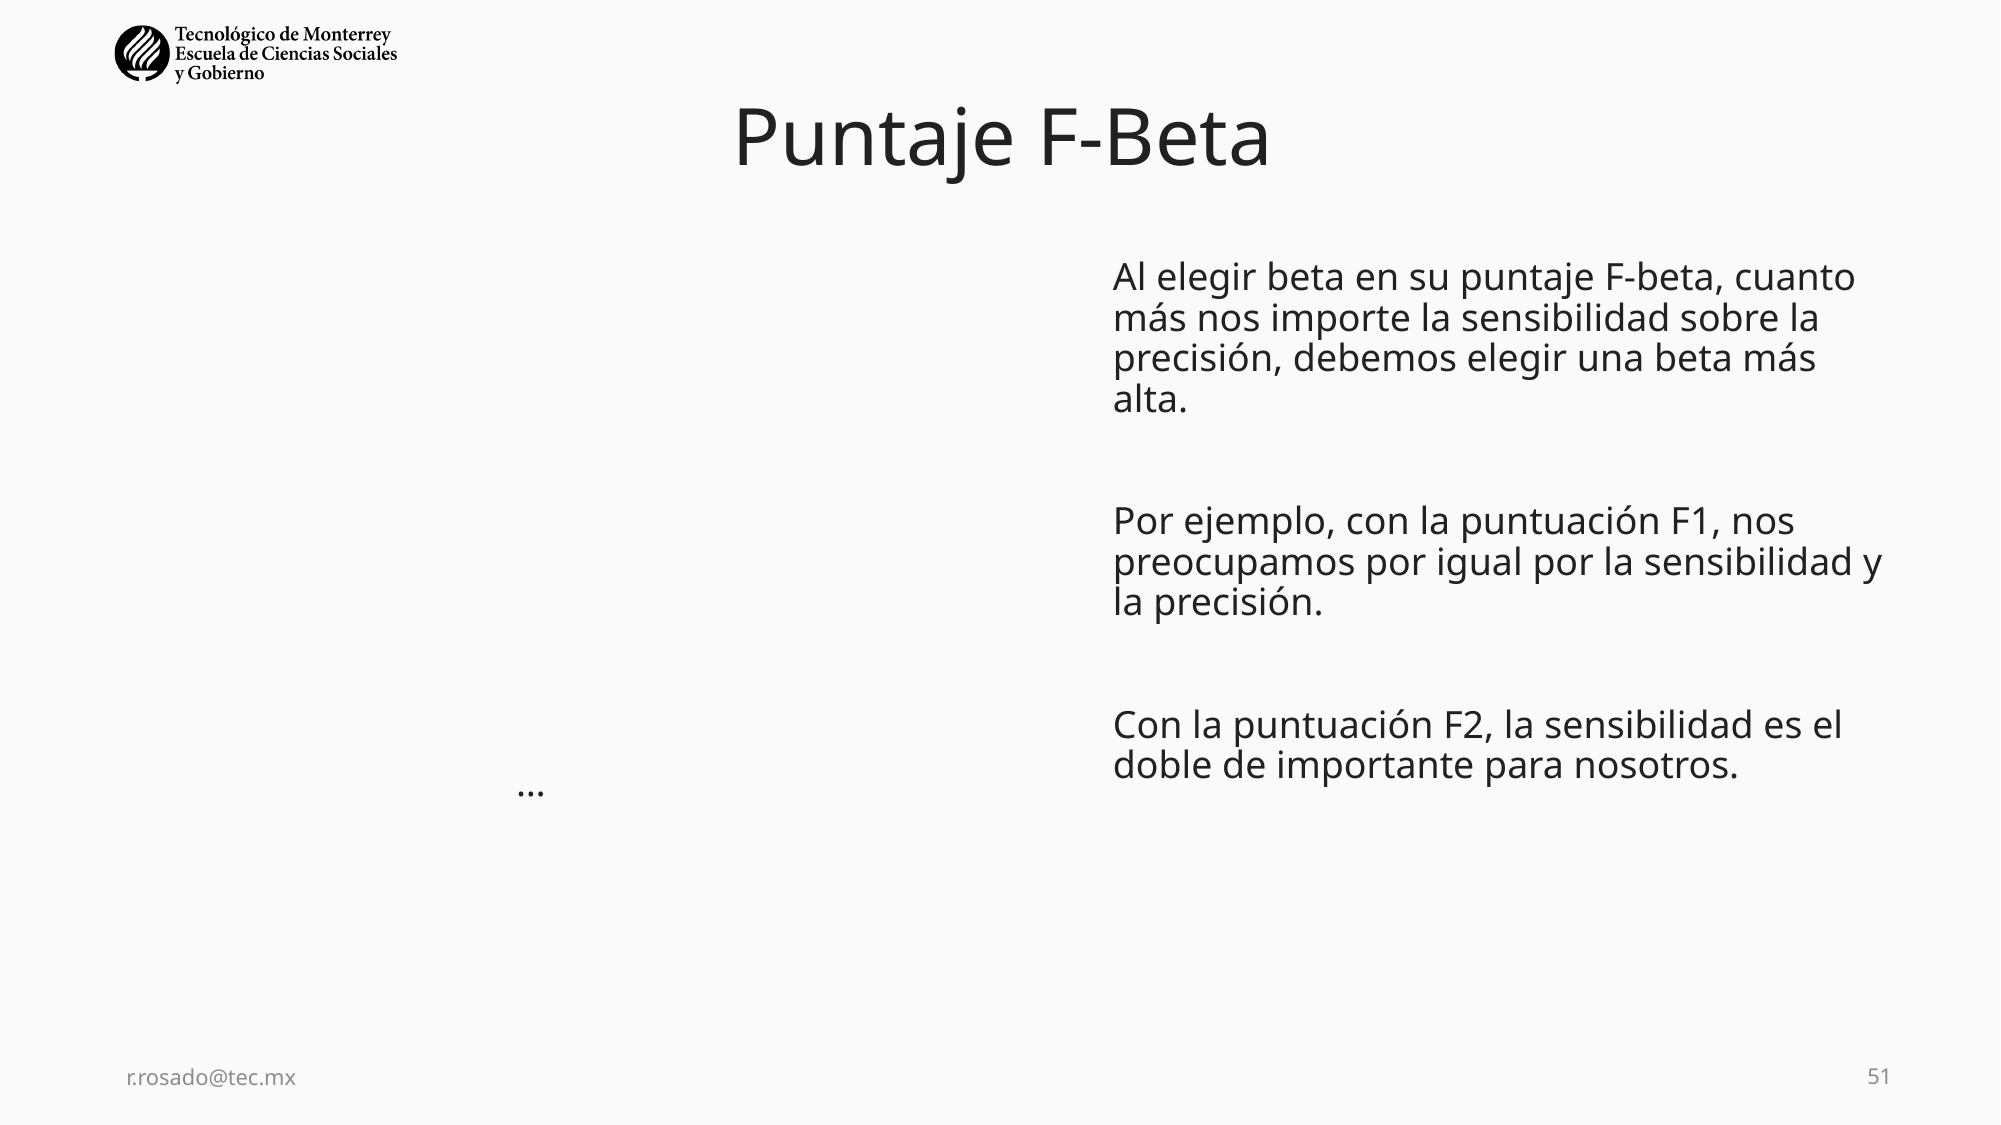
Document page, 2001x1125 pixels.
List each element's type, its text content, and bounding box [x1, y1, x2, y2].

title Puntaje F-Beta [114, 16, 1892, 263]
slide_number 51 [1852, 1029, 1912, 1125]
list Al elegir beta en su puntaje F-beta, cuanto más nos importe la sensibilidad sobre la precisión, debemos elegir una beta más alta. Por ejemplo, con la puntuación F1, nos preocupamos por igual por la sensibilidad y la precisión. Con la puntuación F2, la sensibilidad es el doble de importante para nosotros. [1097, 250, 1907, 1025]
footer r.rosado@tec.mx [111, 1029, 1260, 1125]
